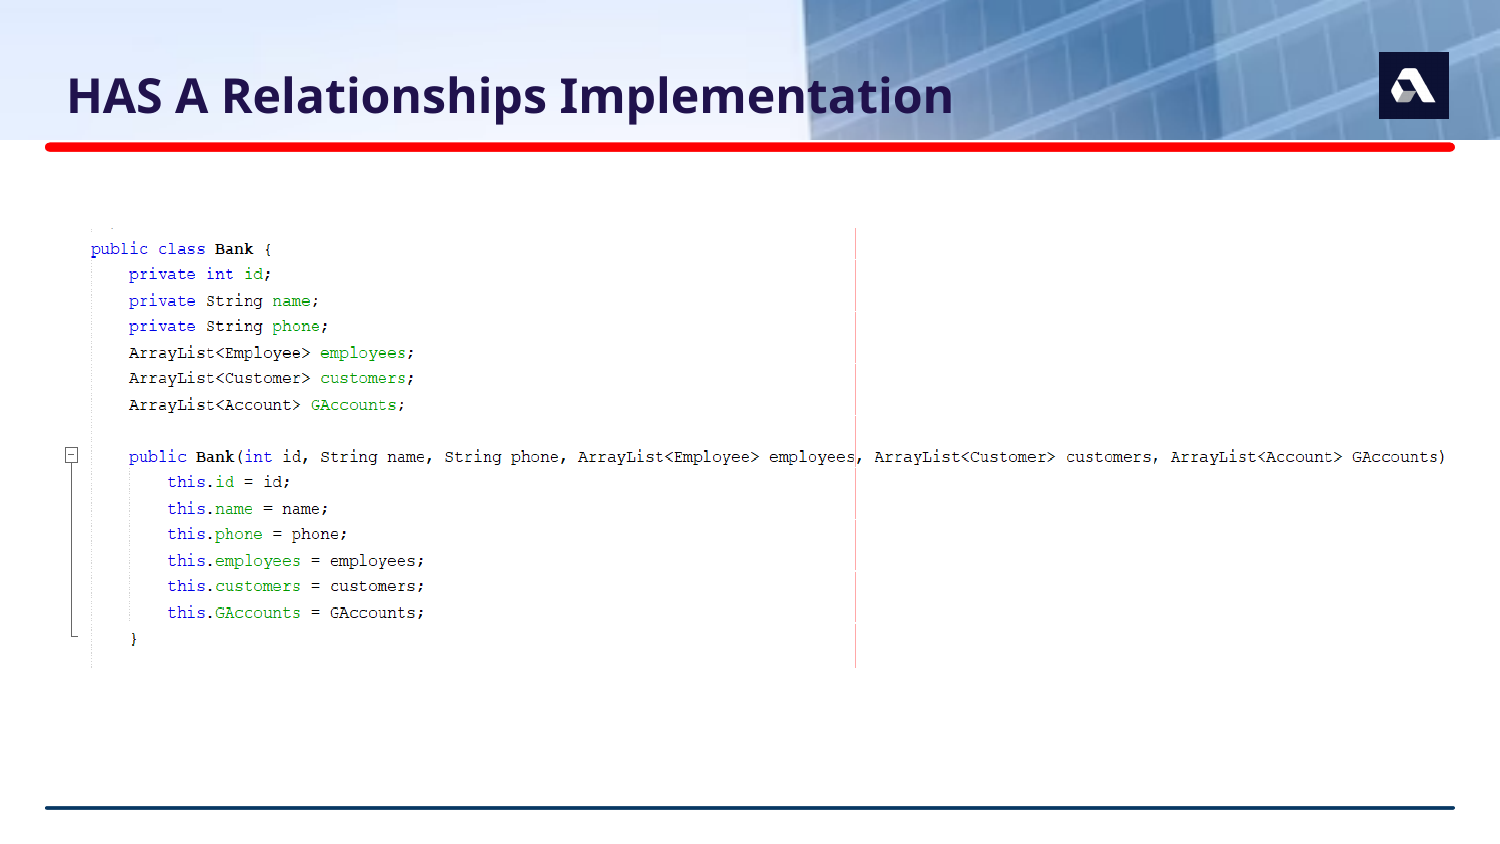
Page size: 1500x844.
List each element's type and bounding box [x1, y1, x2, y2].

picture [0, 0, 1500, 141]
text_box [43, 805, 1456, 811]
picture [57, 228, 1457, 669]
text_box [44, 148, 1456, 153]
